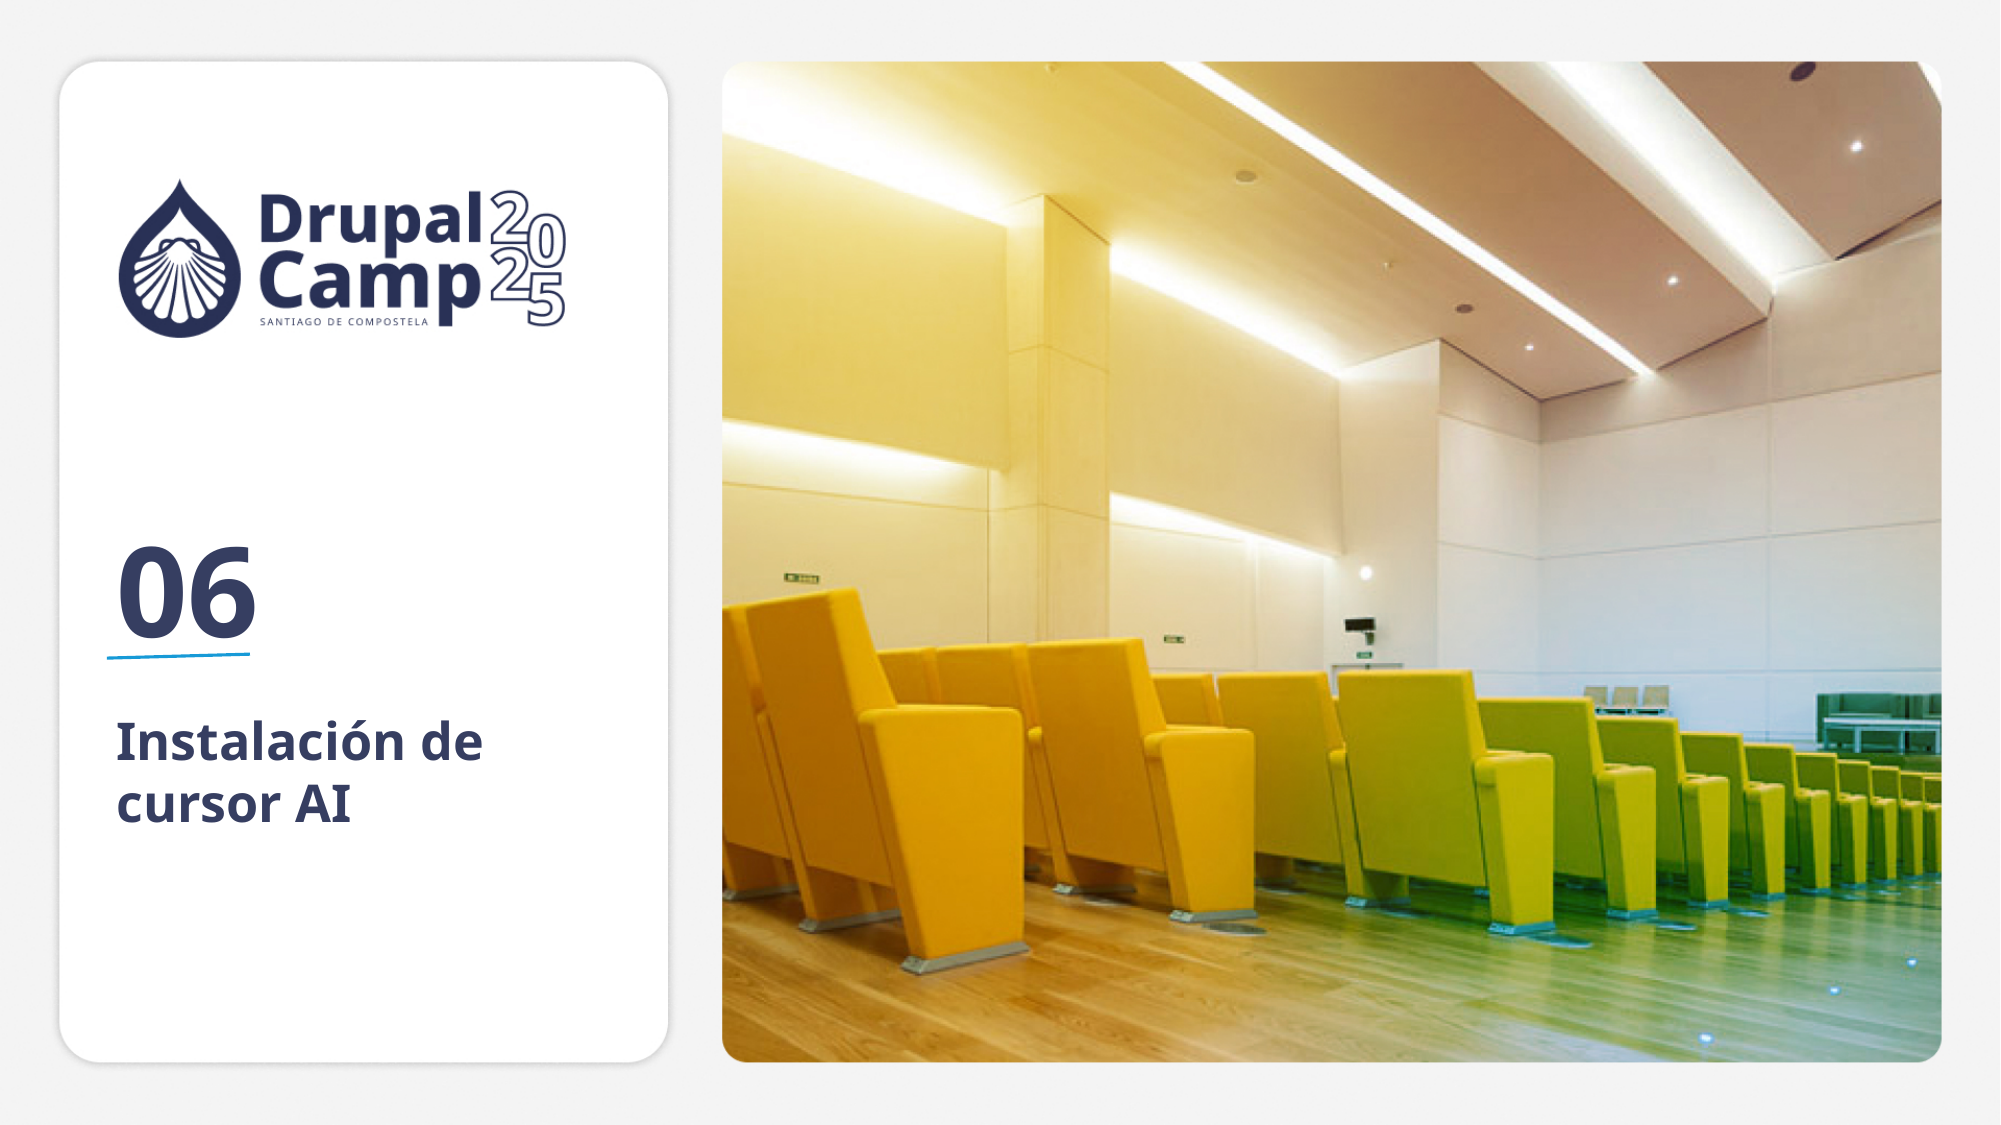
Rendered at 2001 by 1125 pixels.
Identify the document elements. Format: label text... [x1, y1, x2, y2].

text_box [106, 654, 250, 659]
picture [0, 0, 2001, 1125]
text_box 06 [101, 505, 289, 671]
text_box Instalación de cursor AI [101, 700, 572, 841]
